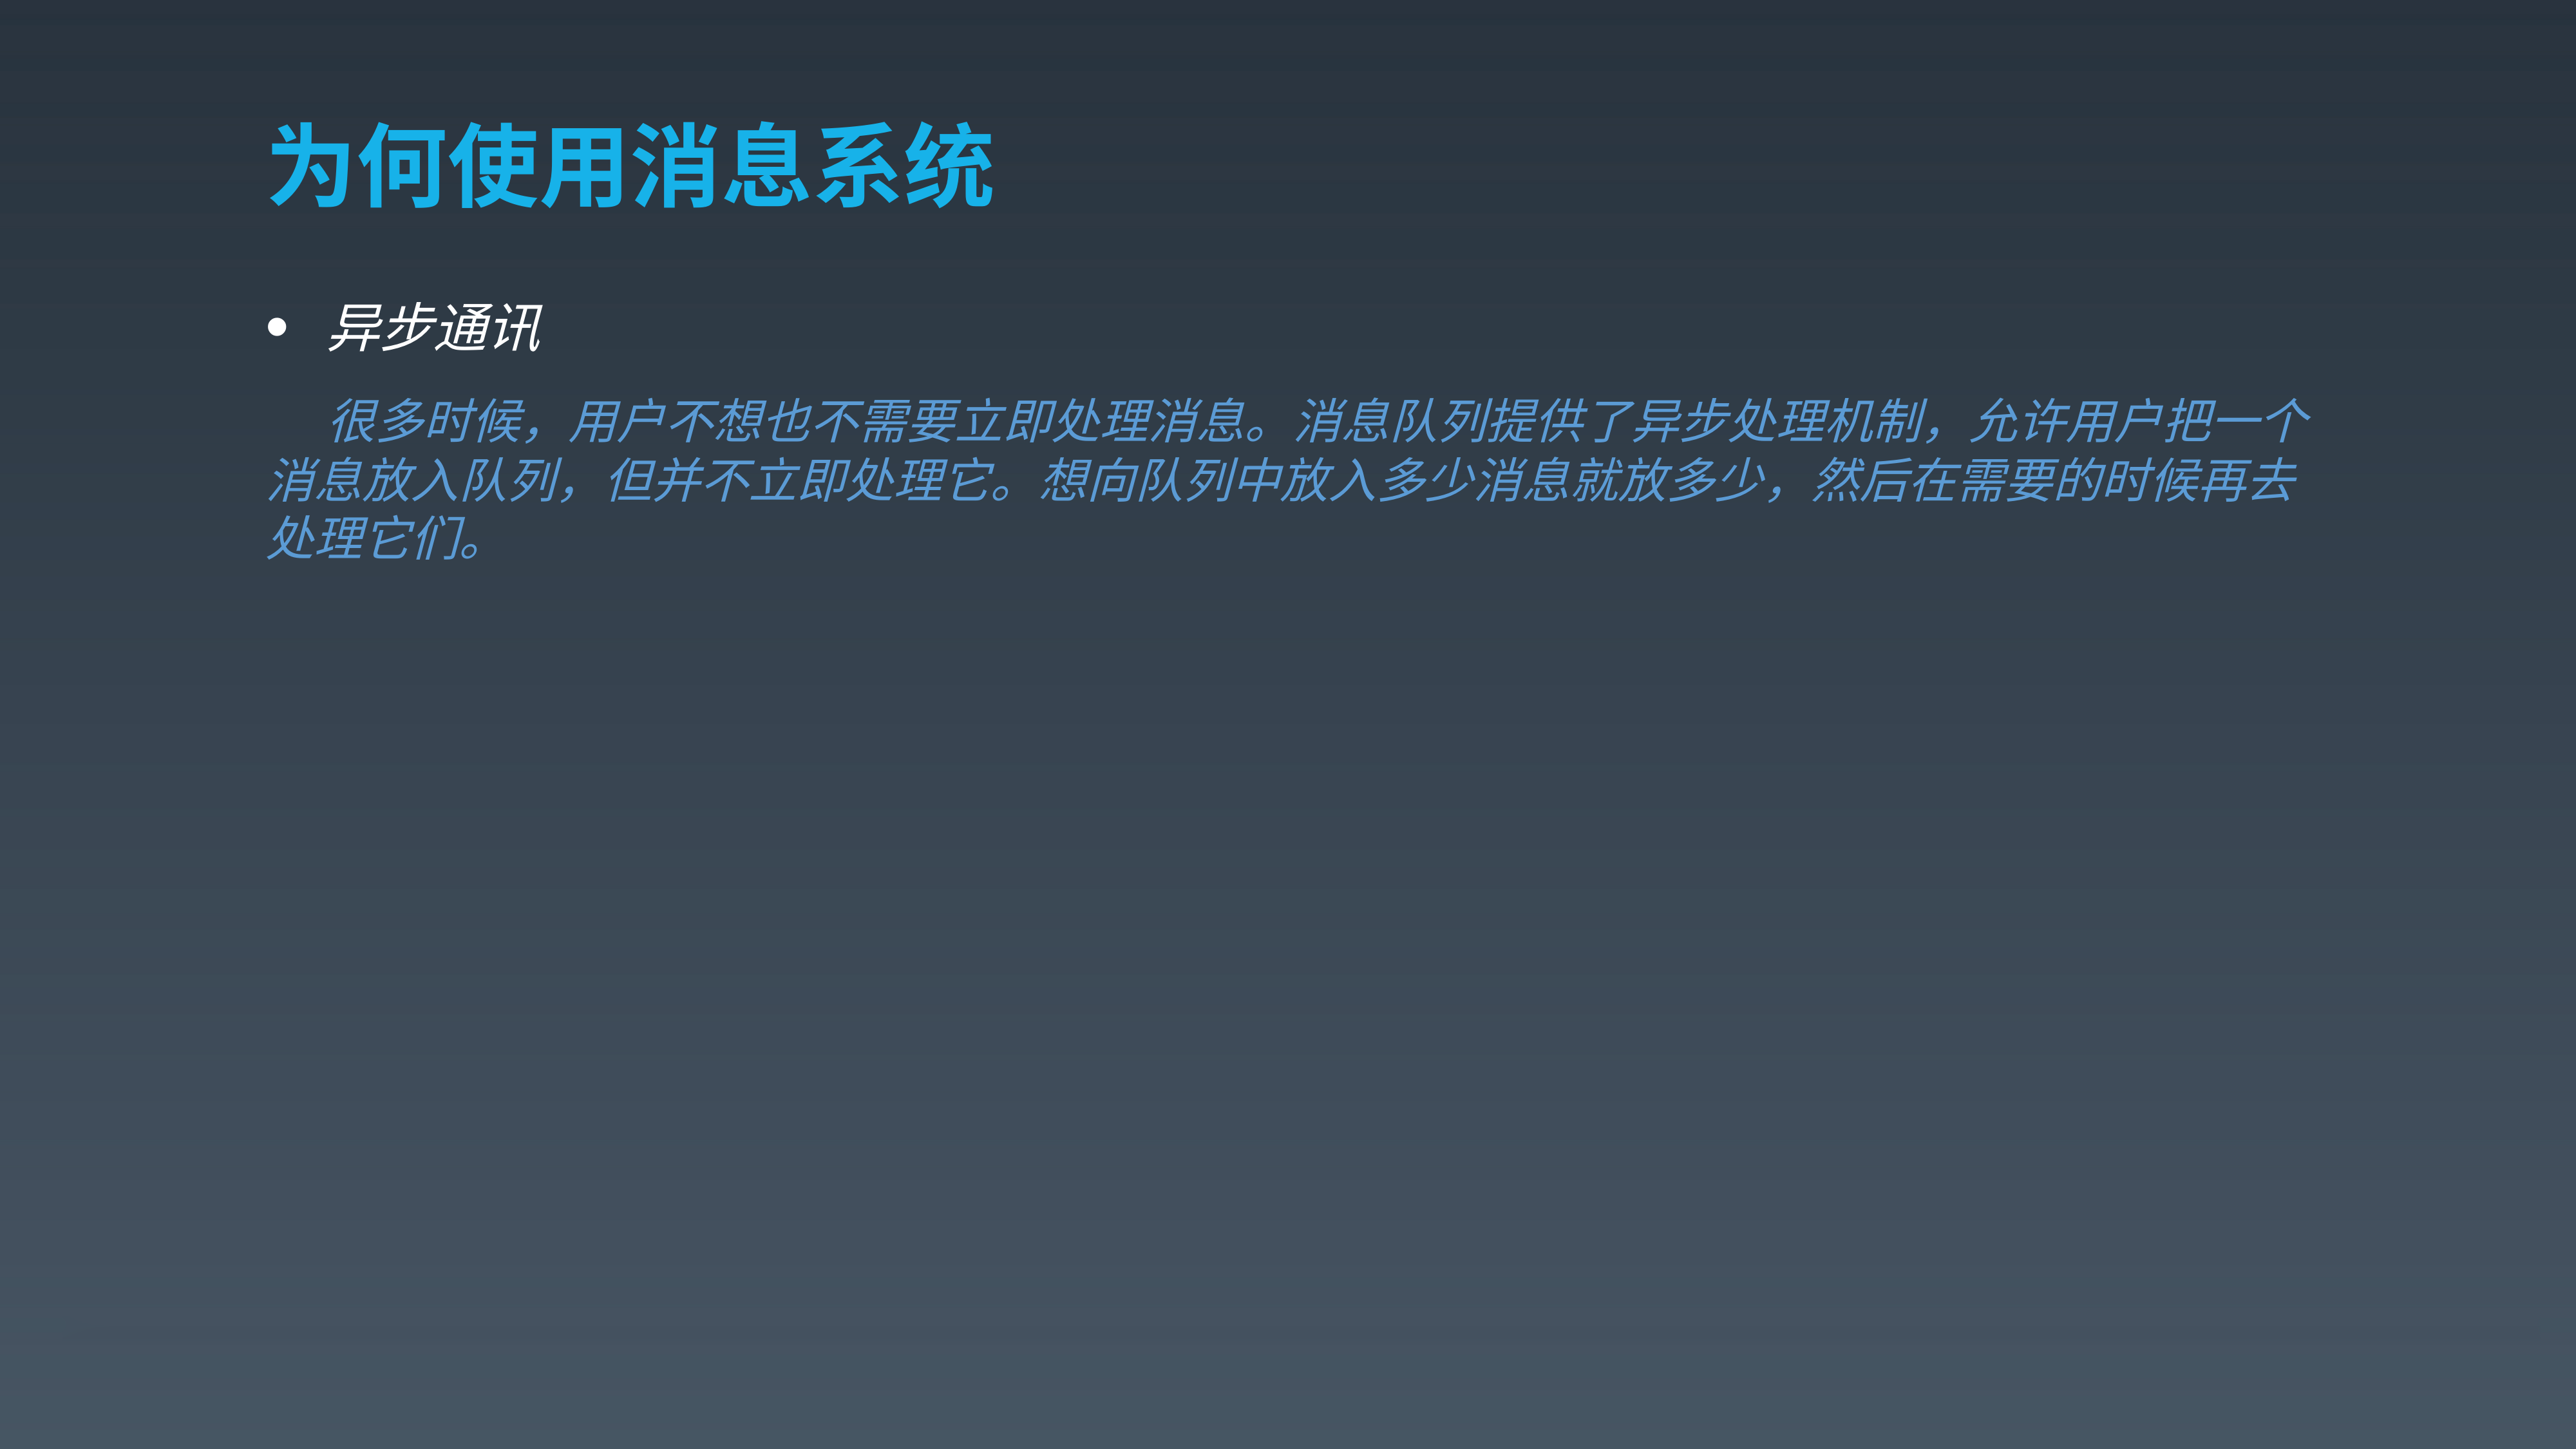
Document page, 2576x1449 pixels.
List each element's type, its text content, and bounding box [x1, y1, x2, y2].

picture [0, 0, 2576, 1449]
title 为何使用消息系统 [260, 103, 2316, 243]
list 异步通讯 很多时候，用户不想也不需要立即处理消息。消息队列提供了异步处理机制，允许用户把一个消息放入队列，但并不立即处理它。想向队列中放入多少消息就放多少，然后在需要的时候再去处理它们。 [260, 288, 2316, 1384]
